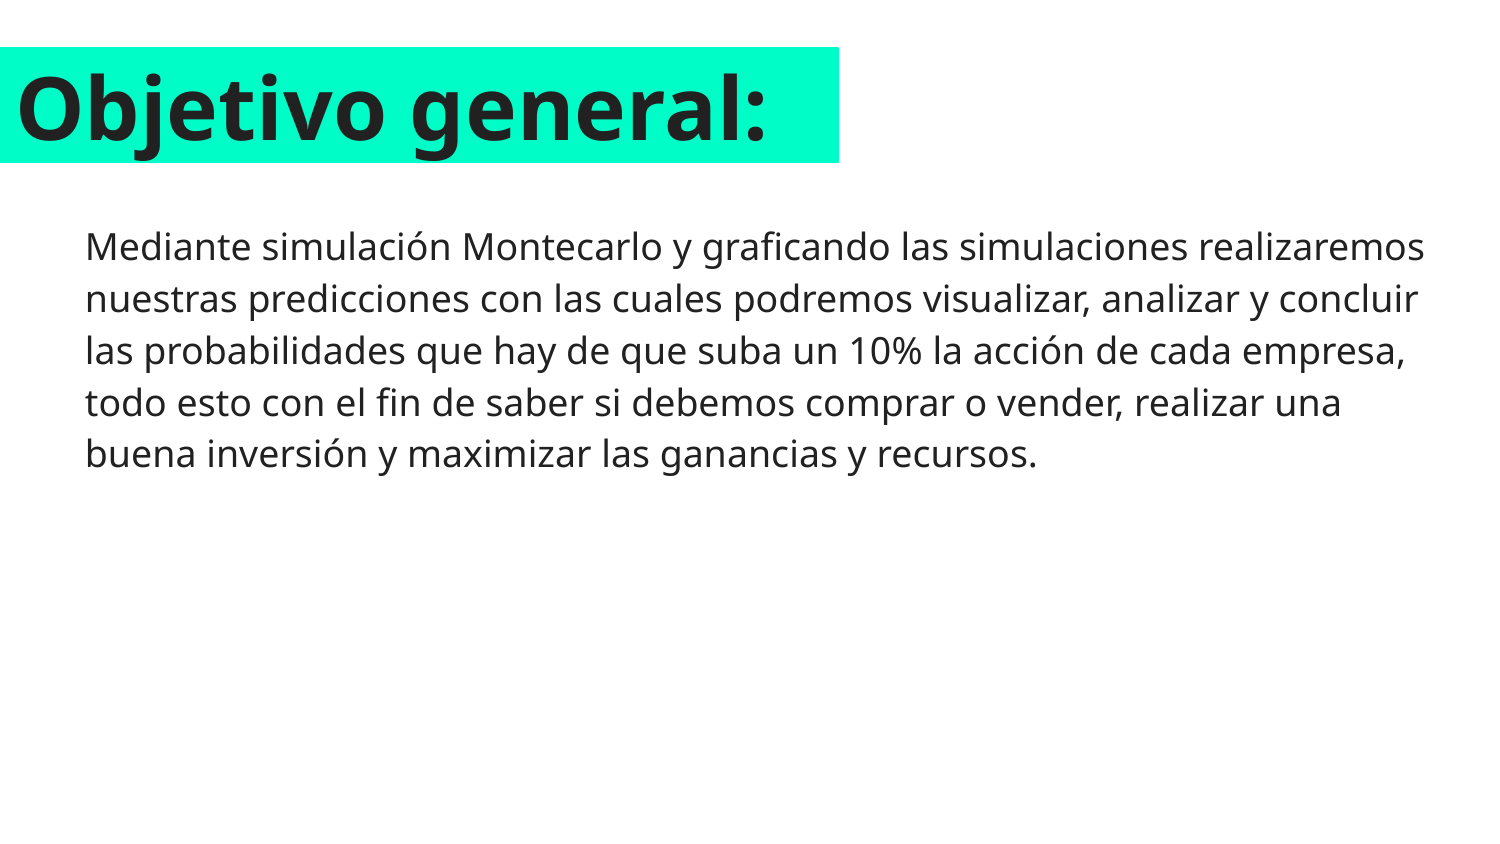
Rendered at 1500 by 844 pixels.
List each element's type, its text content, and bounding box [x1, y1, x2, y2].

text_box Objetivo general: [0, 48, 838, 163]
list Mediante simulación Montecarlo y graficando las simulaciones realizaremos nuestras predicciones con las cuales podremos visualizar, analizar y concluir las probabilidades que hay de que suba un 10% la acción de cada empresa, todo esto con el fin de saber si debemos comprar o vender, realizar una buena inversión y maximizar las ganancias y recursos. [51, 201, 1449, 750]
